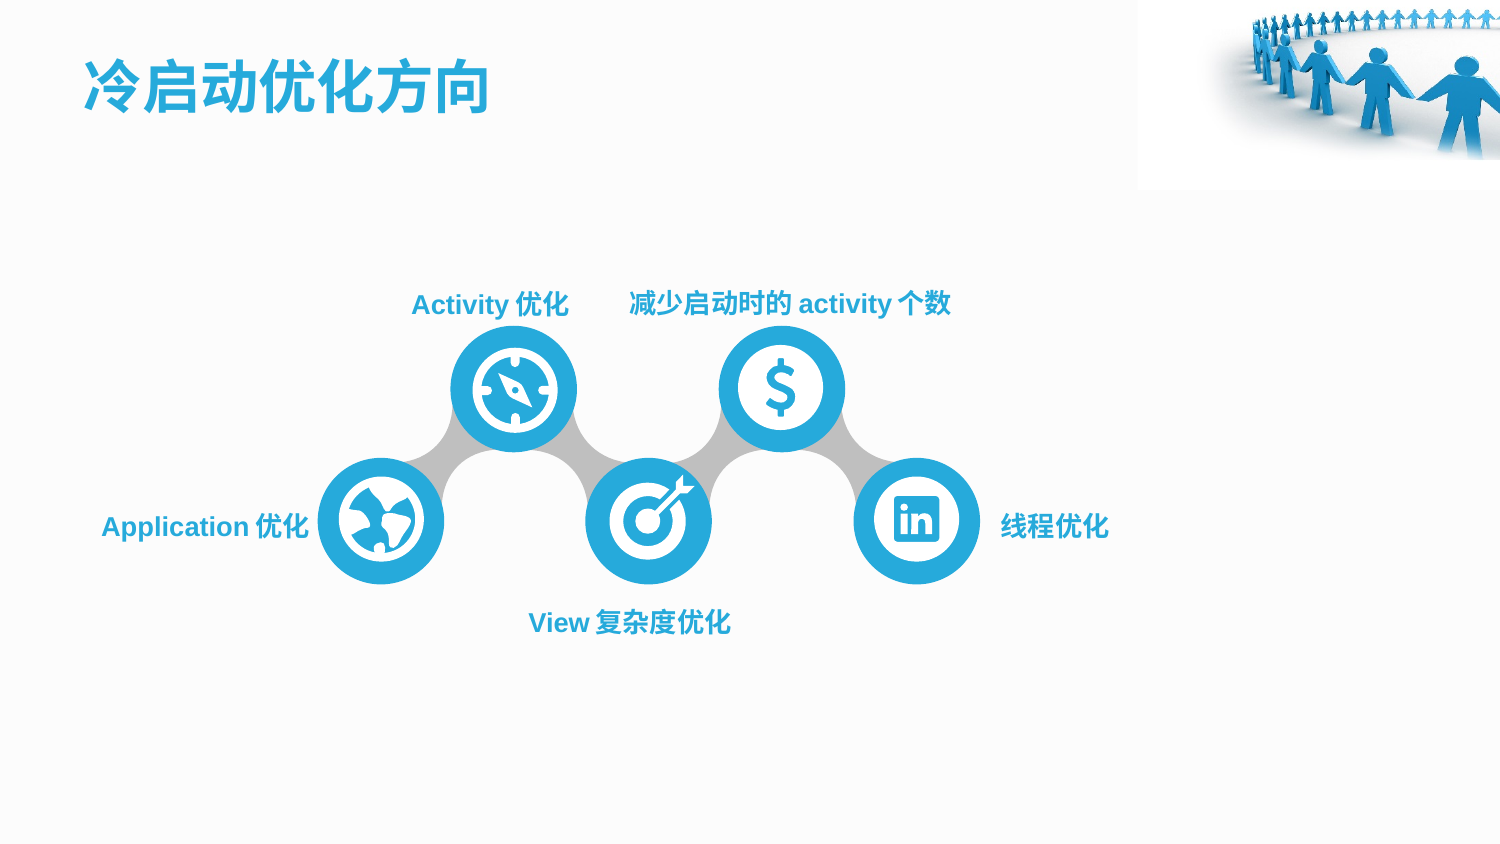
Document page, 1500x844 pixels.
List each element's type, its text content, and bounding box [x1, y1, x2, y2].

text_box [31, 276, 1303, 638]
text_box 冷启动优化方向 [69, 28, 850, 128]
picture [1137, 0, 1500, 190]
